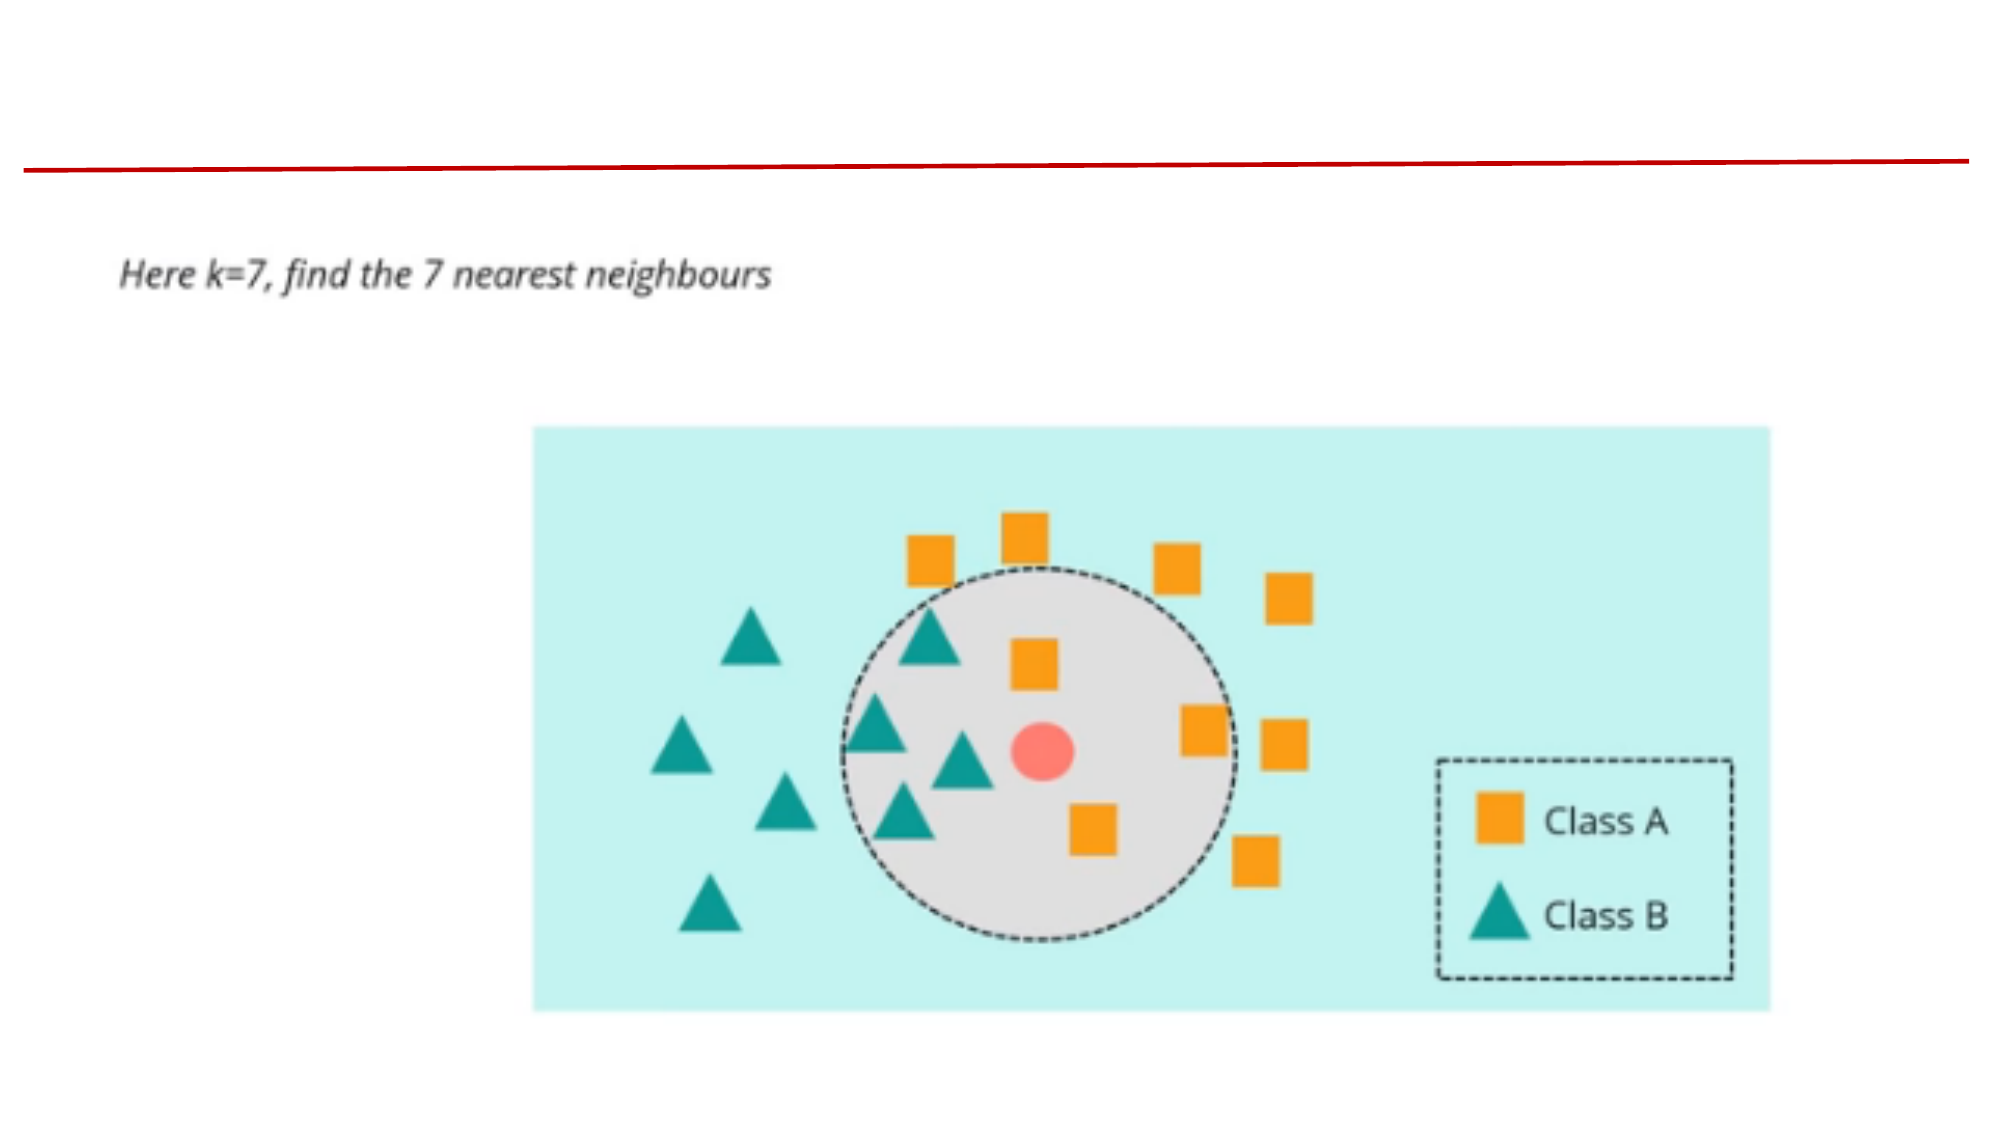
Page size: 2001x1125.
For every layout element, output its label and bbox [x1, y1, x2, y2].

text_box [23, 161, 1970, 171]
picture [87, 206, 1832, 1035]
